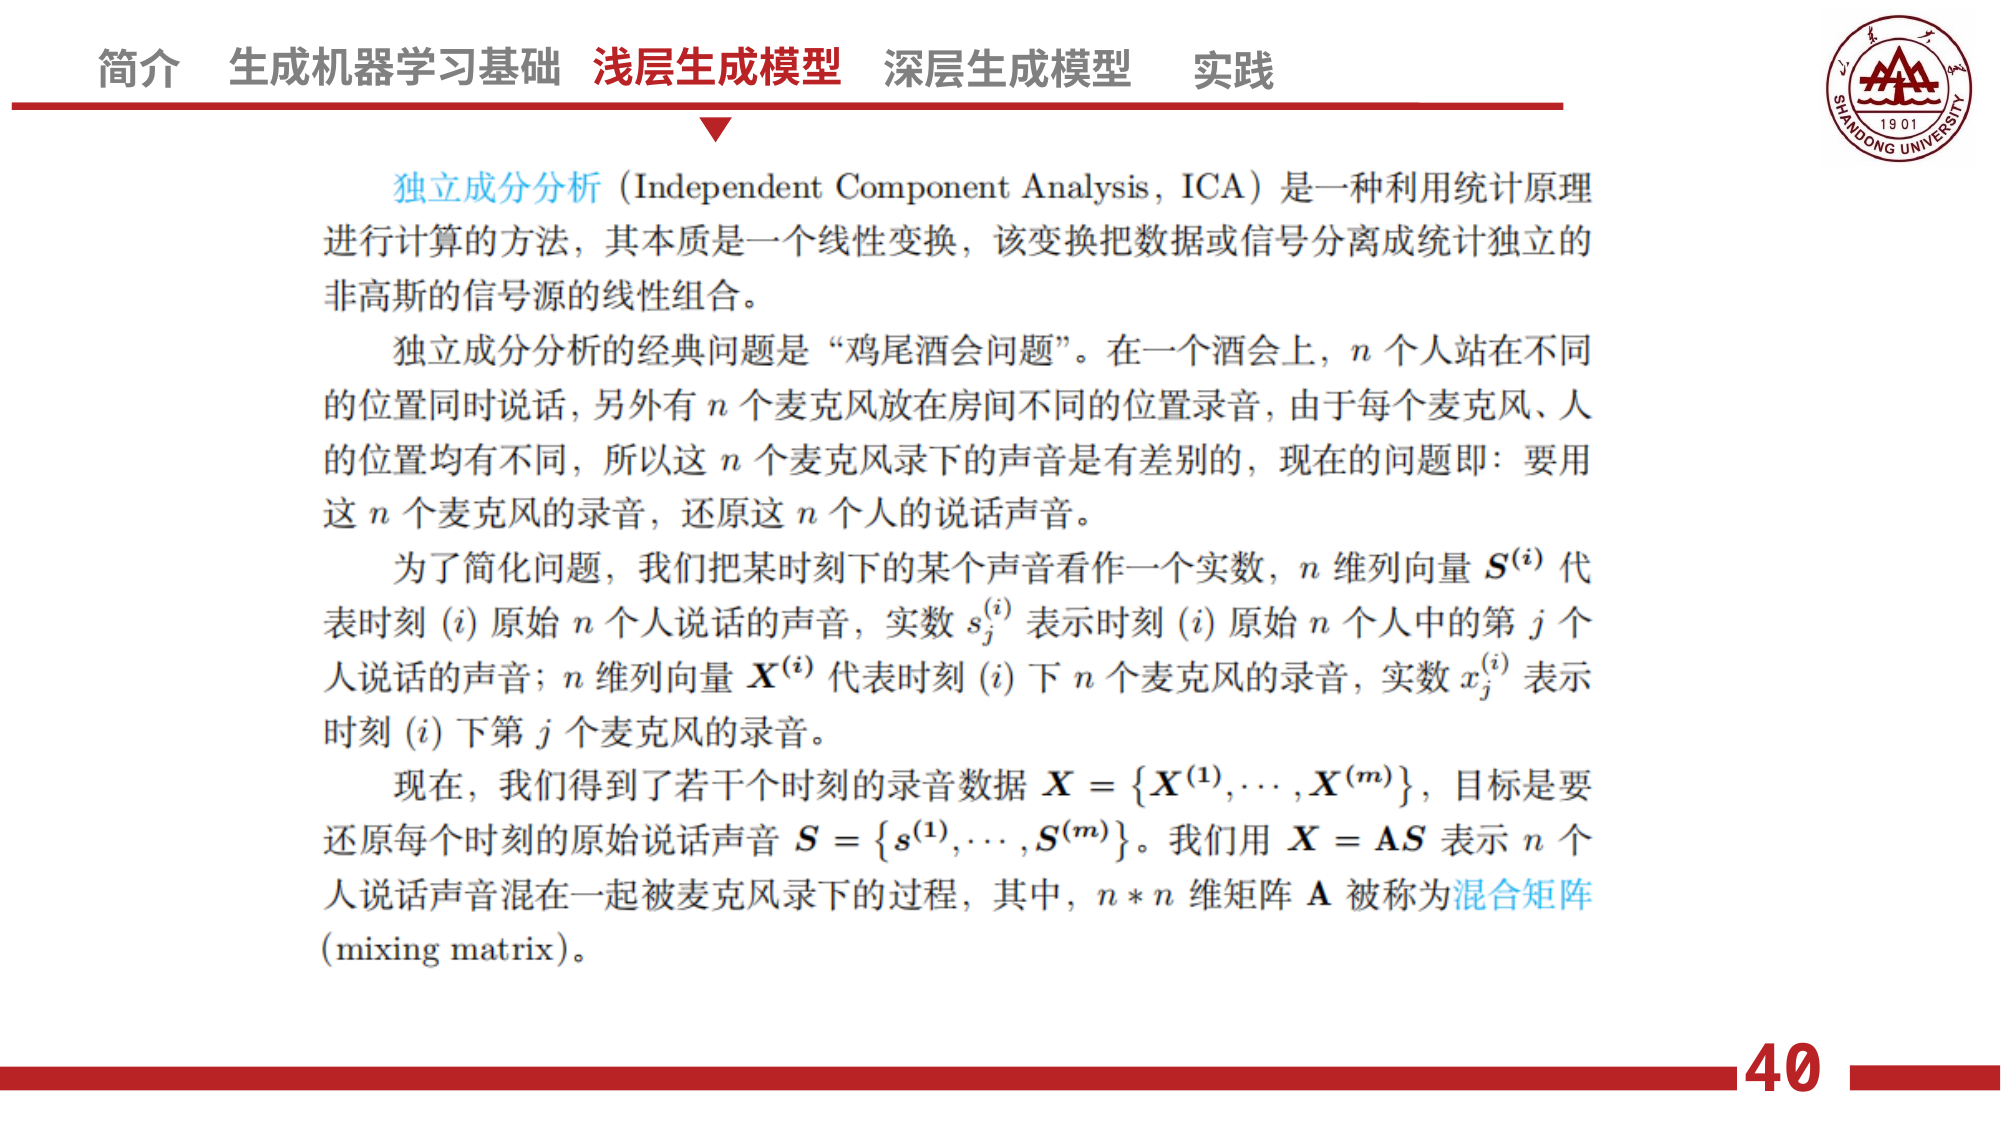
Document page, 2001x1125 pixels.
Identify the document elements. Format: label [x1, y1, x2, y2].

picture [307, 150, 1603, 975]
picture [1820, 9, 1977, 167]
